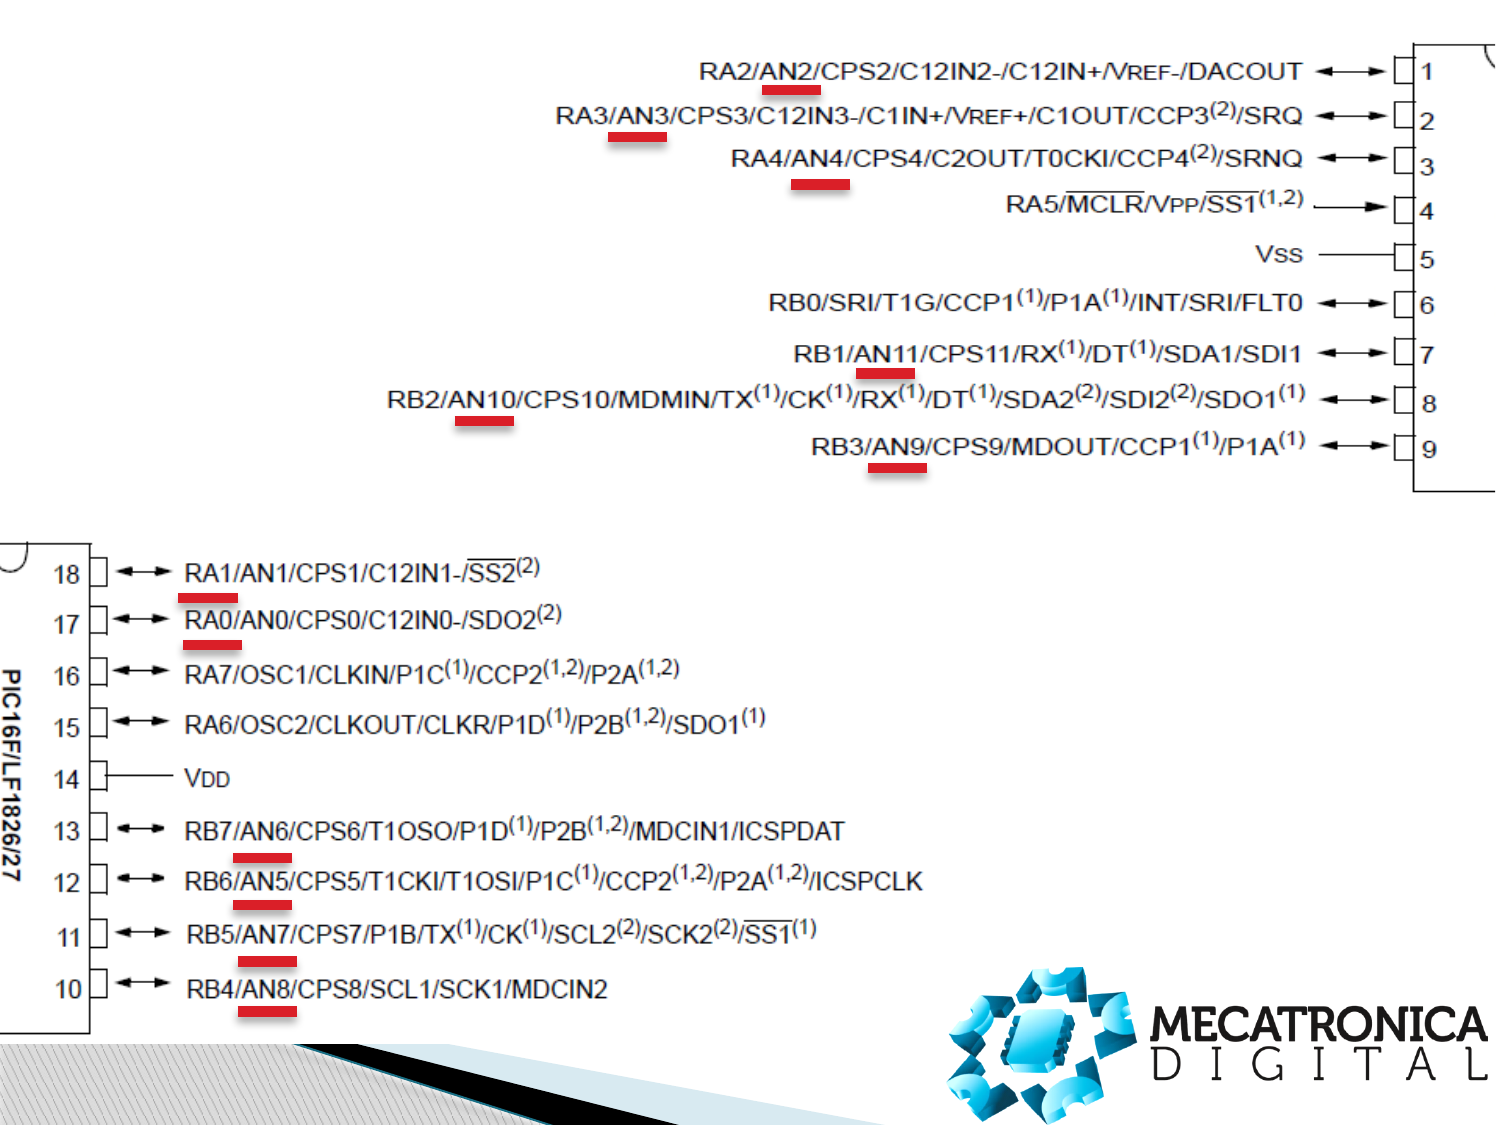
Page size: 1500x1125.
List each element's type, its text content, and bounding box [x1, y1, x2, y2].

picture [0, 0, 1498, 1125]
text_box 1023 [319, 1053, 542, 1125]
